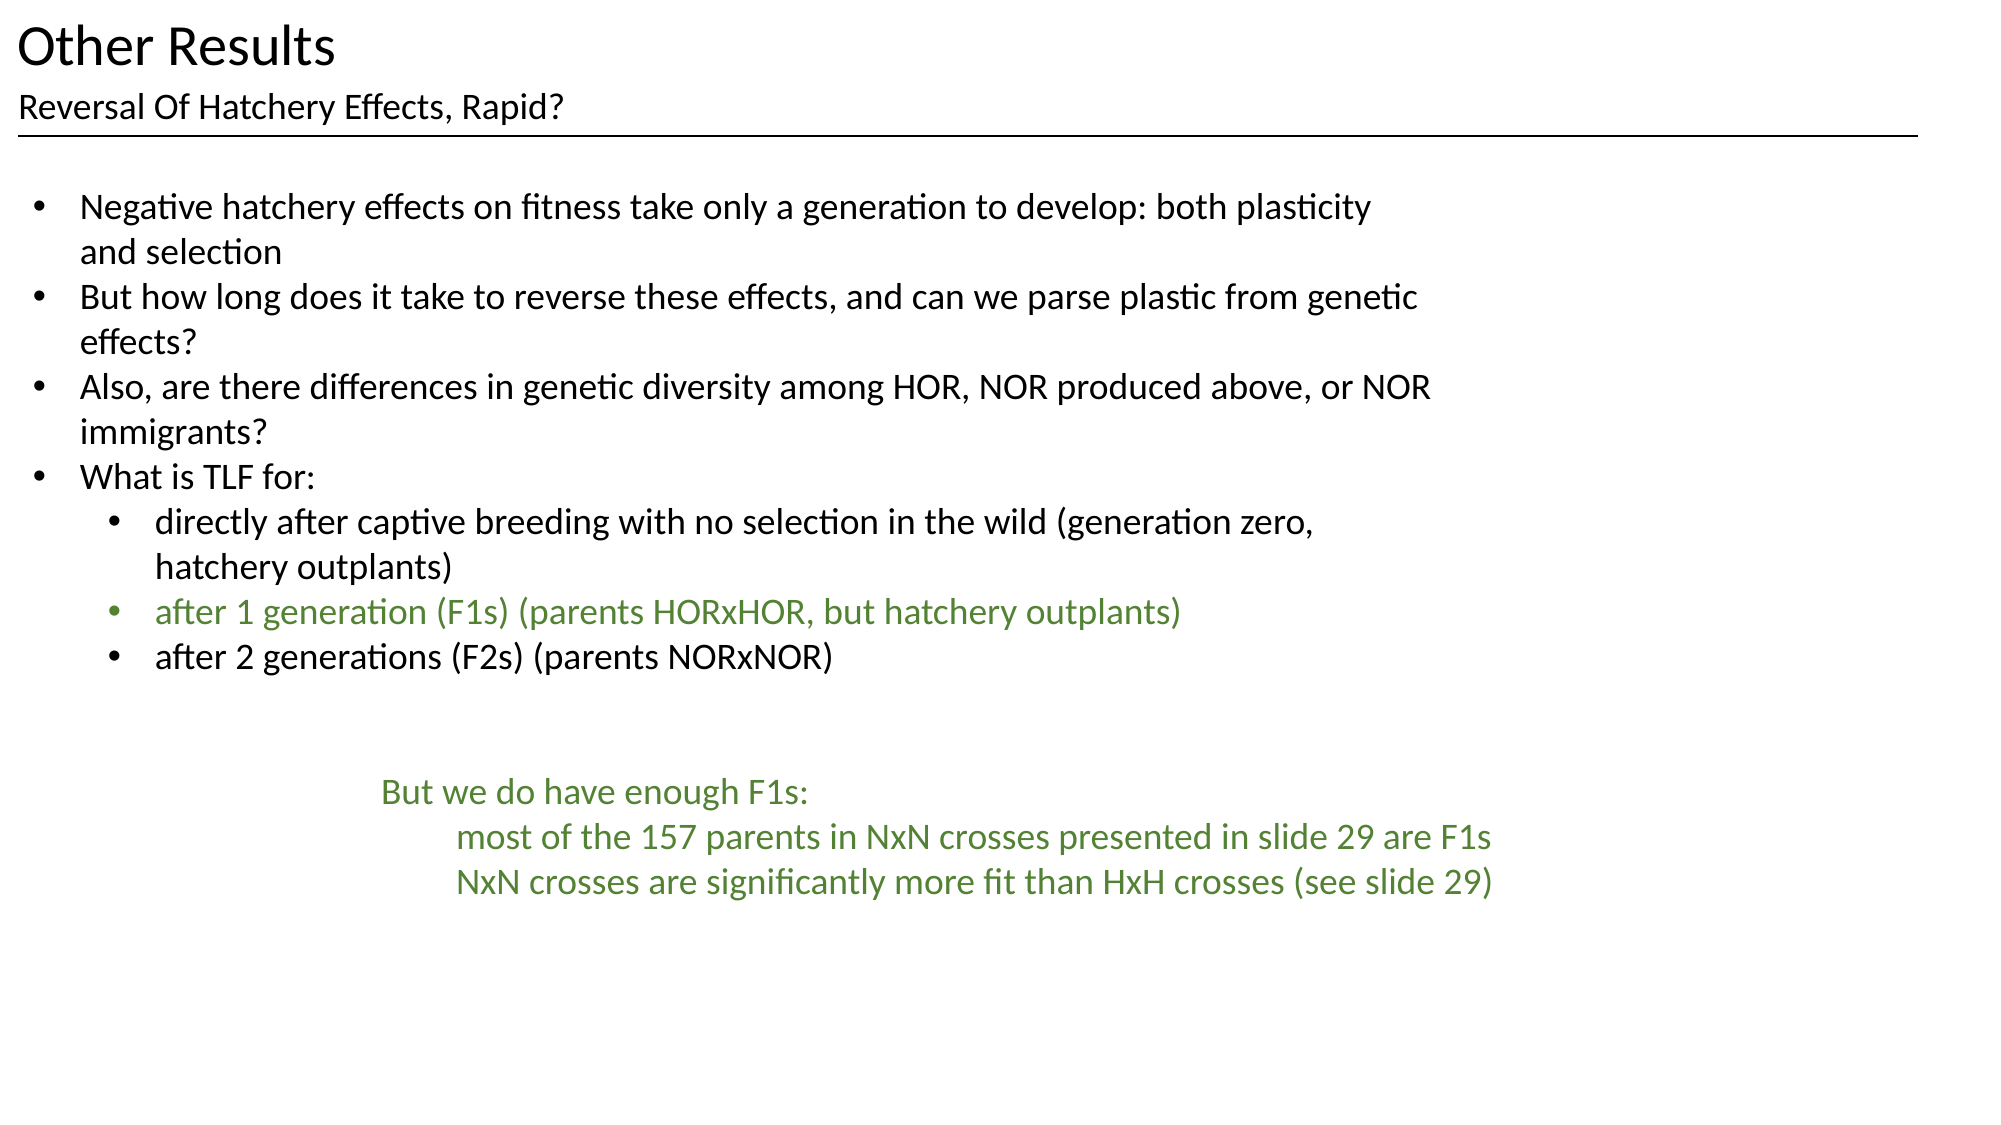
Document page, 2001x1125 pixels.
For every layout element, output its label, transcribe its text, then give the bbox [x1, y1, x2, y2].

text_box But we do have enough F1s: most of the 157 parents in NxN crosses presented in slide 29 are F1s NxN crosses are significantly more fit than HxH crosses (see slide 29) [366, 759, 1510, 909]
text_box Reversal Of Hatchery Effects, Rapid? [3, 74, 581, 135]
text_box Other Results [2, 0, 352, 85]
text_box Negative hatchery effects on fitness take only a generation to develop: both plasticity and selection But how long does it take to reverse these effects, and can we parse plastic from genetic effects? Also, are there differences in genetic diversity among HOR, NOR produced above, or NOR immigrants? What is TLF for: directly after captive breeding with no selection in the wild (generation zero, hatchery outplants) after 1 generation (F1s) (parents HORxHOR, but hatchery outplants) after 2 generations (F2s) (parents NORxNOR) [18, 175, 1449, 865]
